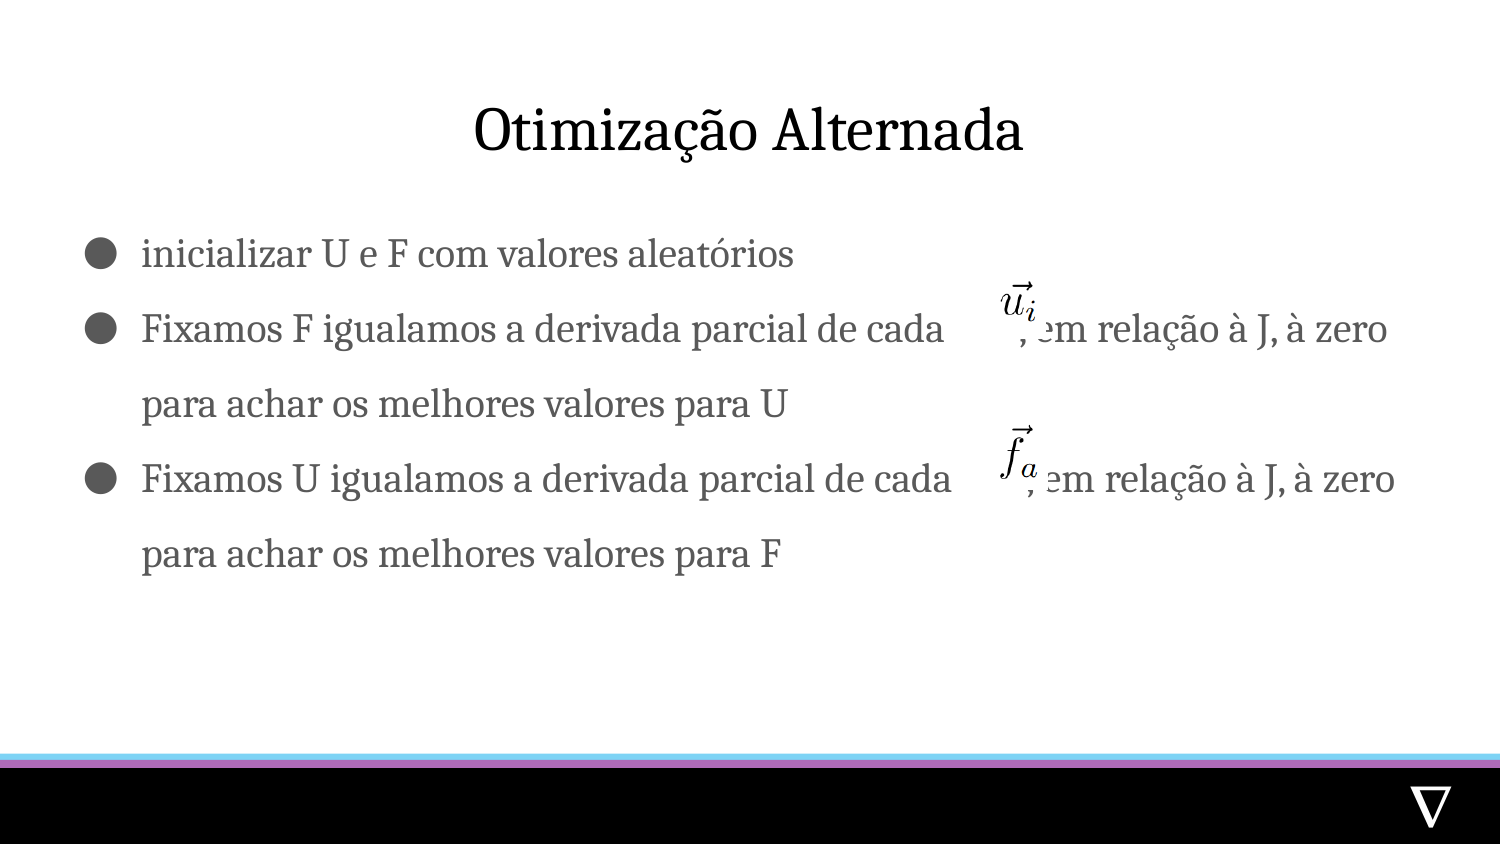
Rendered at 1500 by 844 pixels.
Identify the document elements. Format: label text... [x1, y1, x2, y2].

title Otimização Alternada [51, 72, 1449, 167]
picture [991, 270, 1046, 339]
picture [992, 421, 1048, 490]
picture [1405, 781, 1455, 831]
list inicializar U e F com valores aleatórios Fixamos F igualamos a derivada parcial de cada , em relação à J, à zero para achar os melhores valores para U Fixamos U igualamos a derivada parcial de cada , em relação à J, à zero para achar os melhores valores para F [51, 185, 1449, 747]
